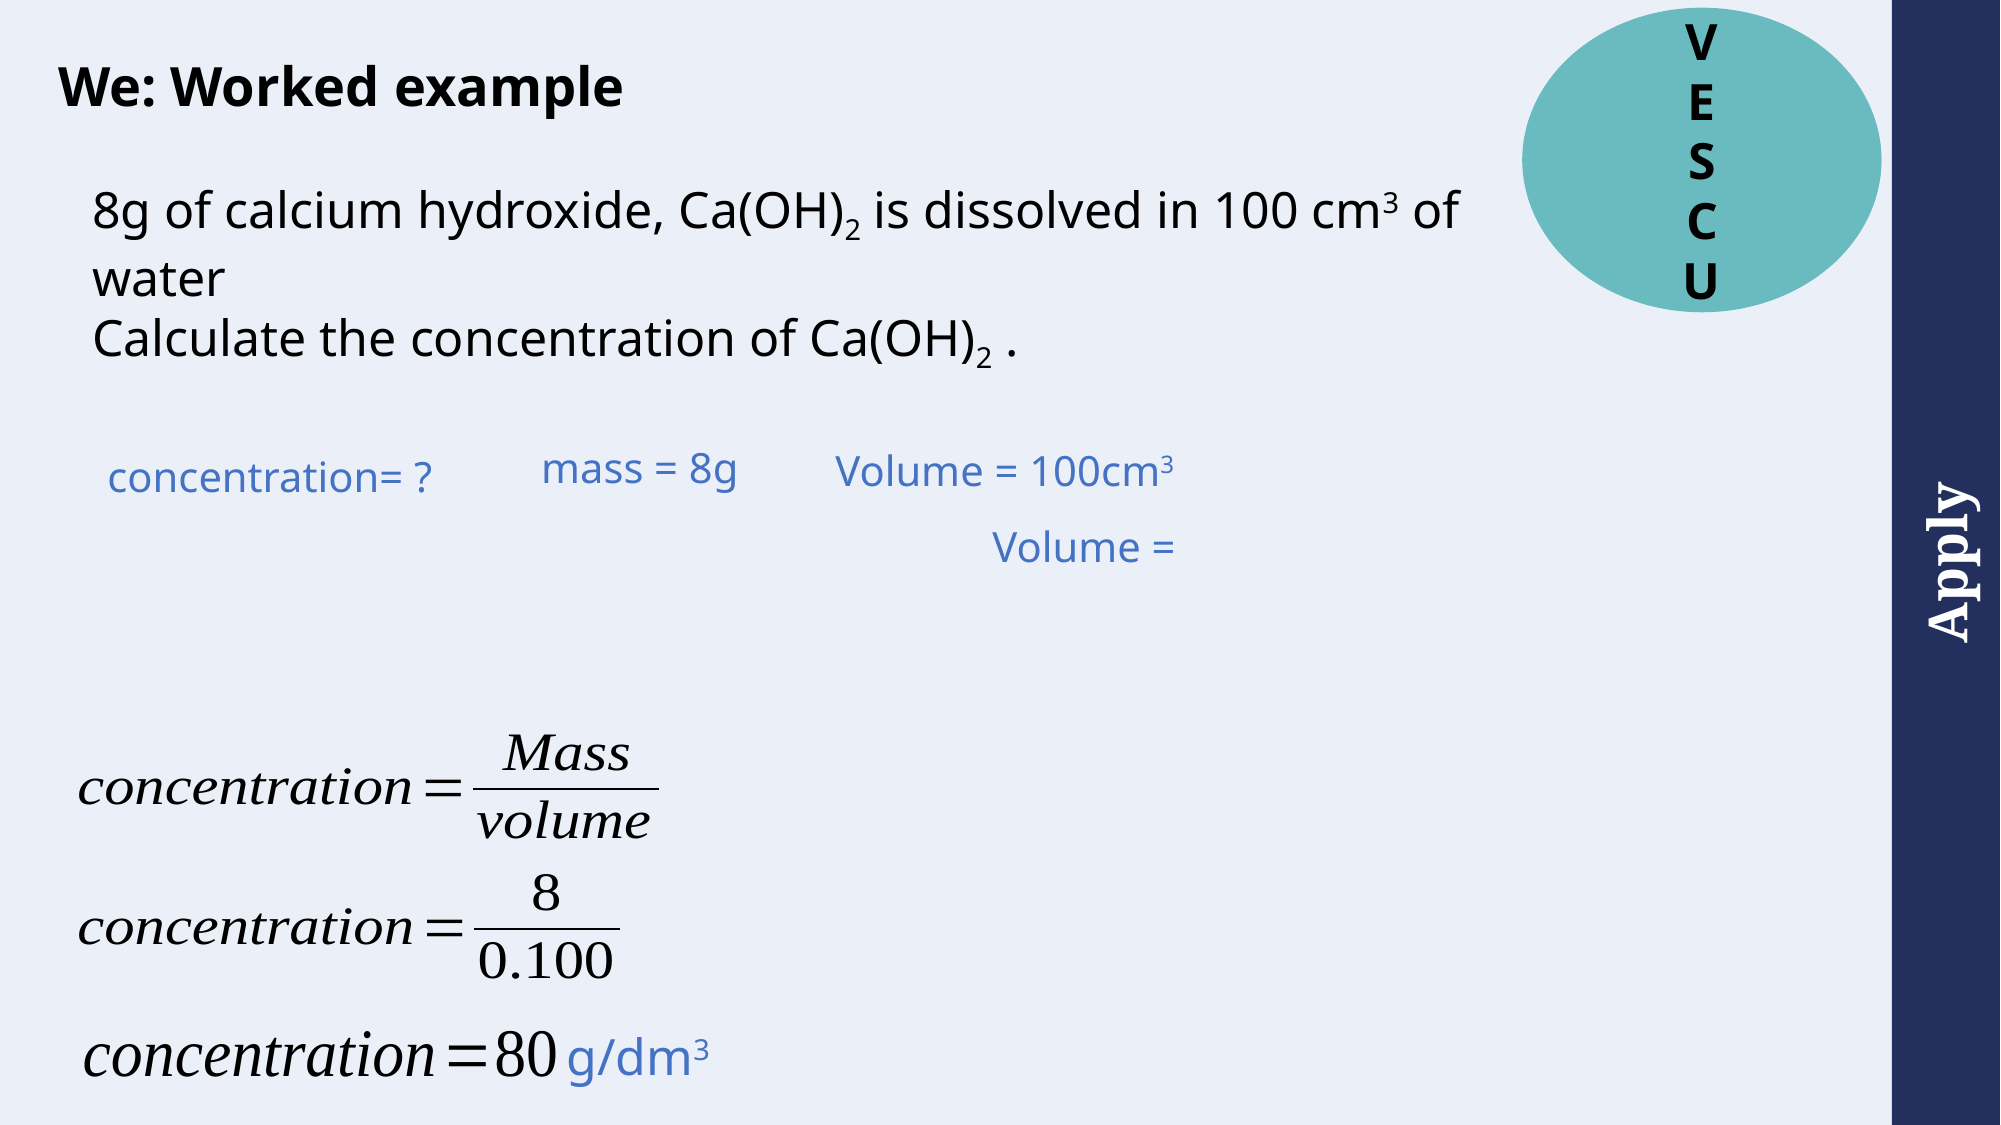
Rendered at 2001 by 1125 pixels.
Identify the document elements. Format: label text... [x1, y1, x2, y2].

text_box mass = 8g [526, 434, 754, 500]
text_box Volume = 100cm3 [820, 437, 1190, 503]
text_box g/dm3 [551, 1018, 725, 1094]
text_box 8g of calcium hydroxide, Ca(OH)2 is dissolved in 100 cm3 of water Calculate the concentration of Ca(OH)2 . [77, 170, 1523, 442]
text_box concentration= ? [92, 443, 448, 509]
title We: Worked example [43, 27, 1609, 146]
text_box V E S C U [1521, 6, 1883, 314]
